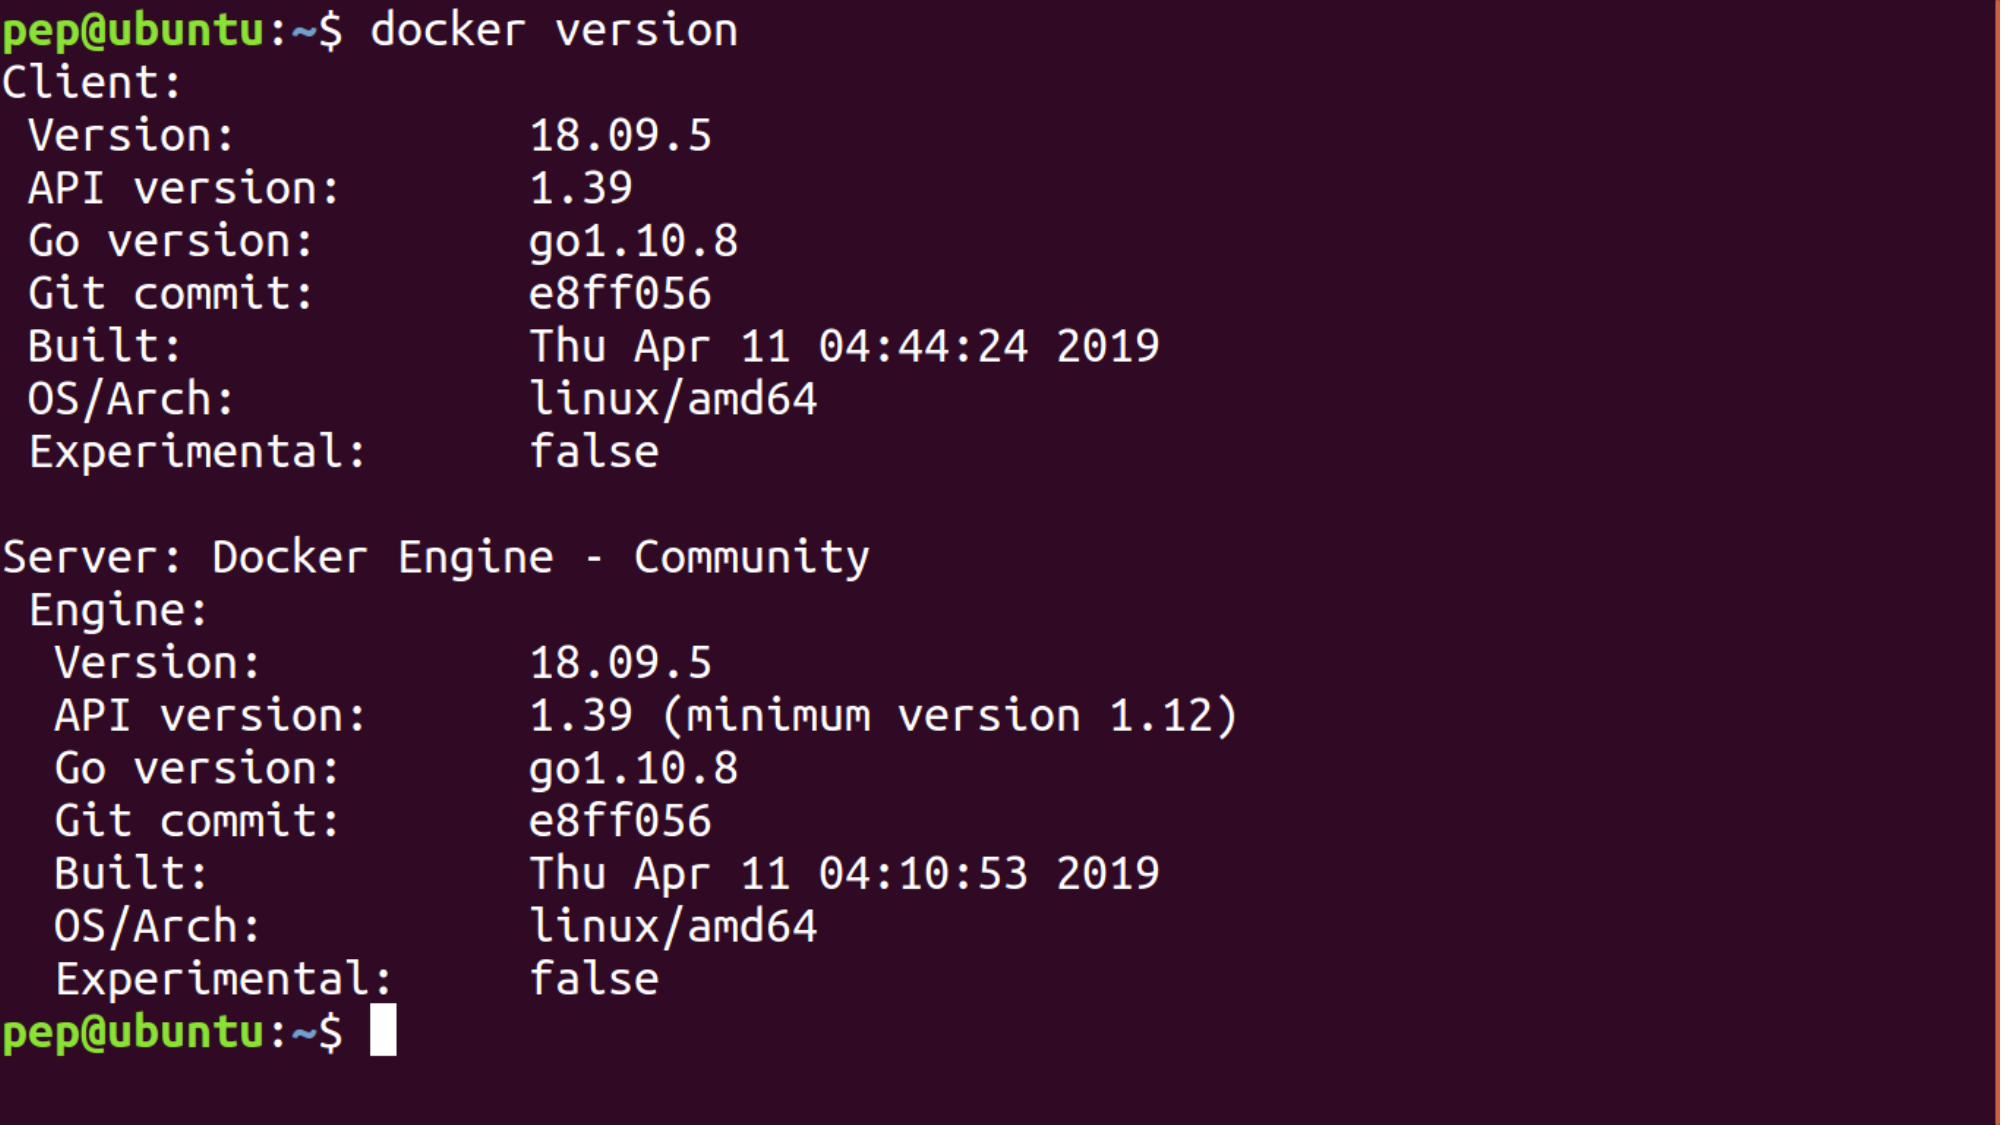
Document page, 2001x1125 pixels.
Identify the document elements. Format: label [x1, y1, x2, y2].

list [0, 0, 2000, 1125]
